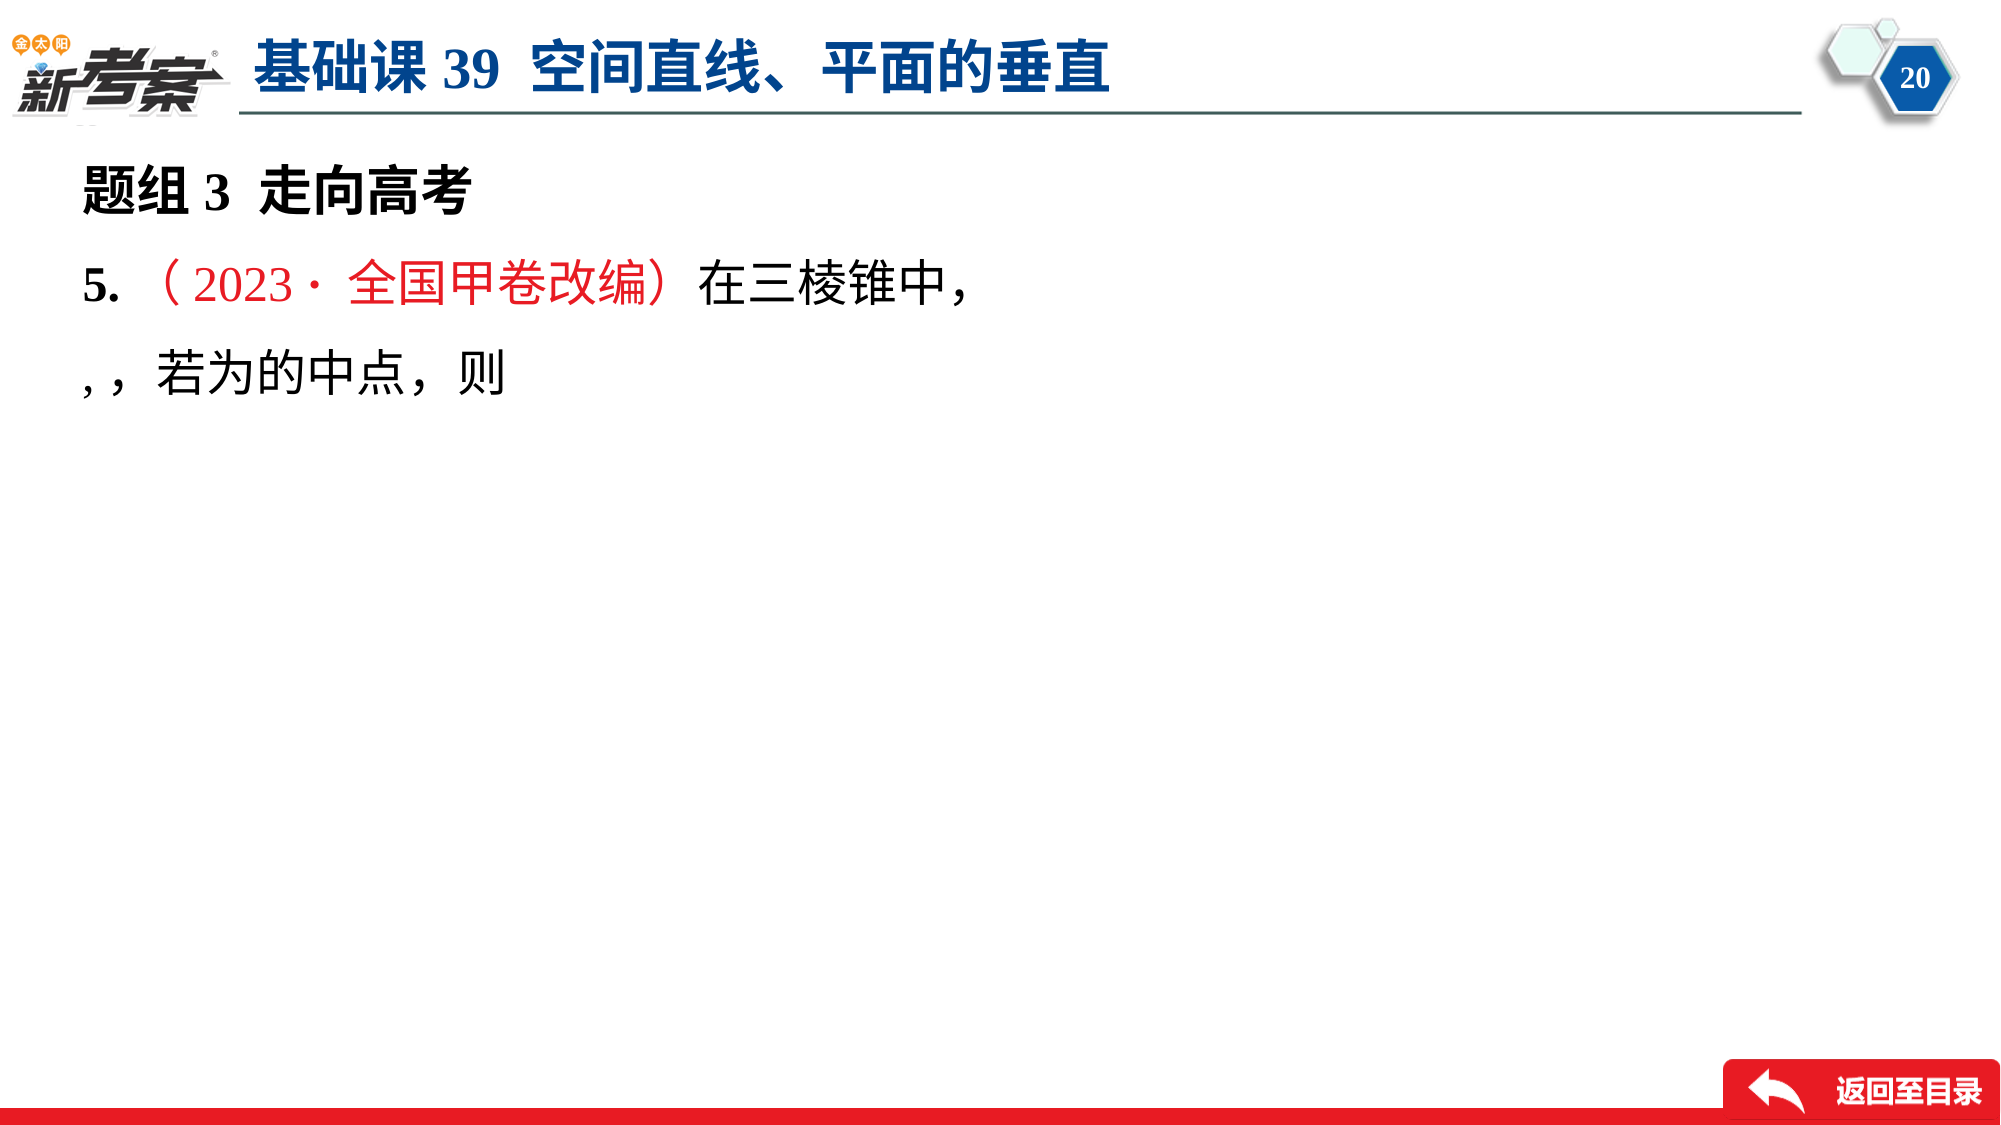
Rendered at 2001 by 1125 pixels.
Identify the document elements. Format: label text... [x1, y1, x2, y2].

text_box 题组3 走向高考 [82, 124, 1917, 280]
picture [0, 0, 2001, 1125]
